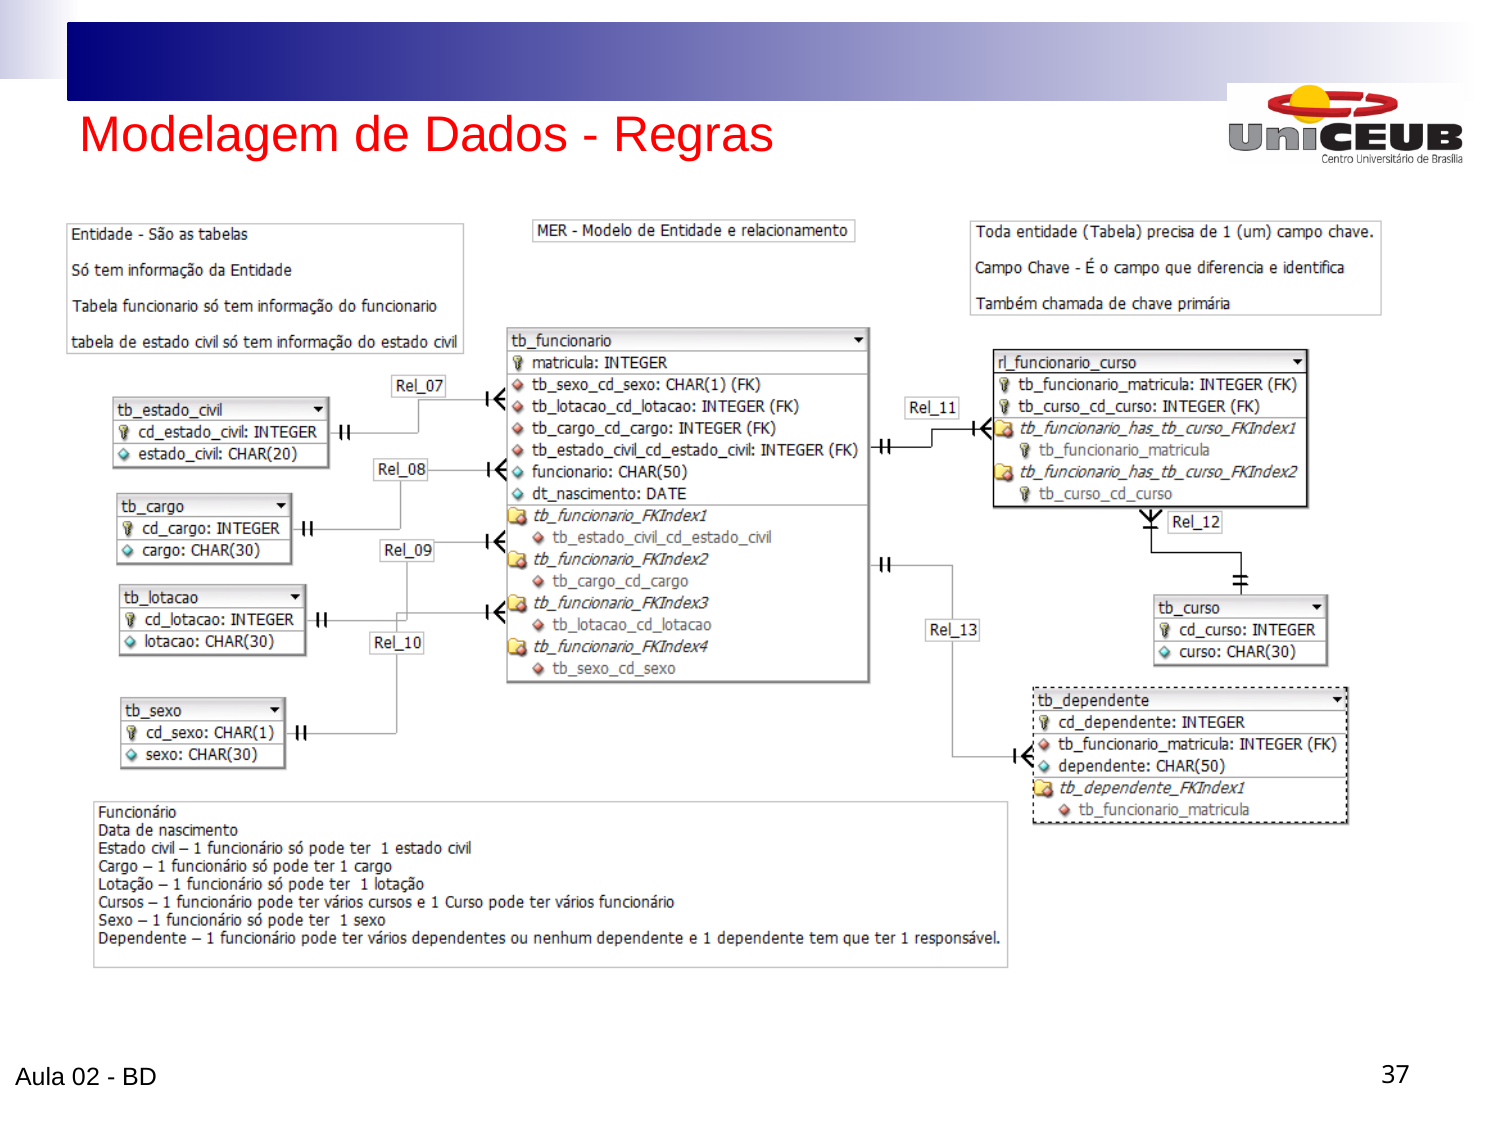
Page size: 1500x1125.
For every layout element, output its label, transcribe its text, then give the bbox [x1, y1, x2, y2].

text_box ‹#› [1074, 1024, 1425, 1100]
picture [1227, 83, 1464, 165]
text_box Aula 02 - BD [0, 1023, 475, 1099]
picture [24, 204, 1396, 999]
title Modelagem de Dados - Regras [64, 83, 1211, 180]
